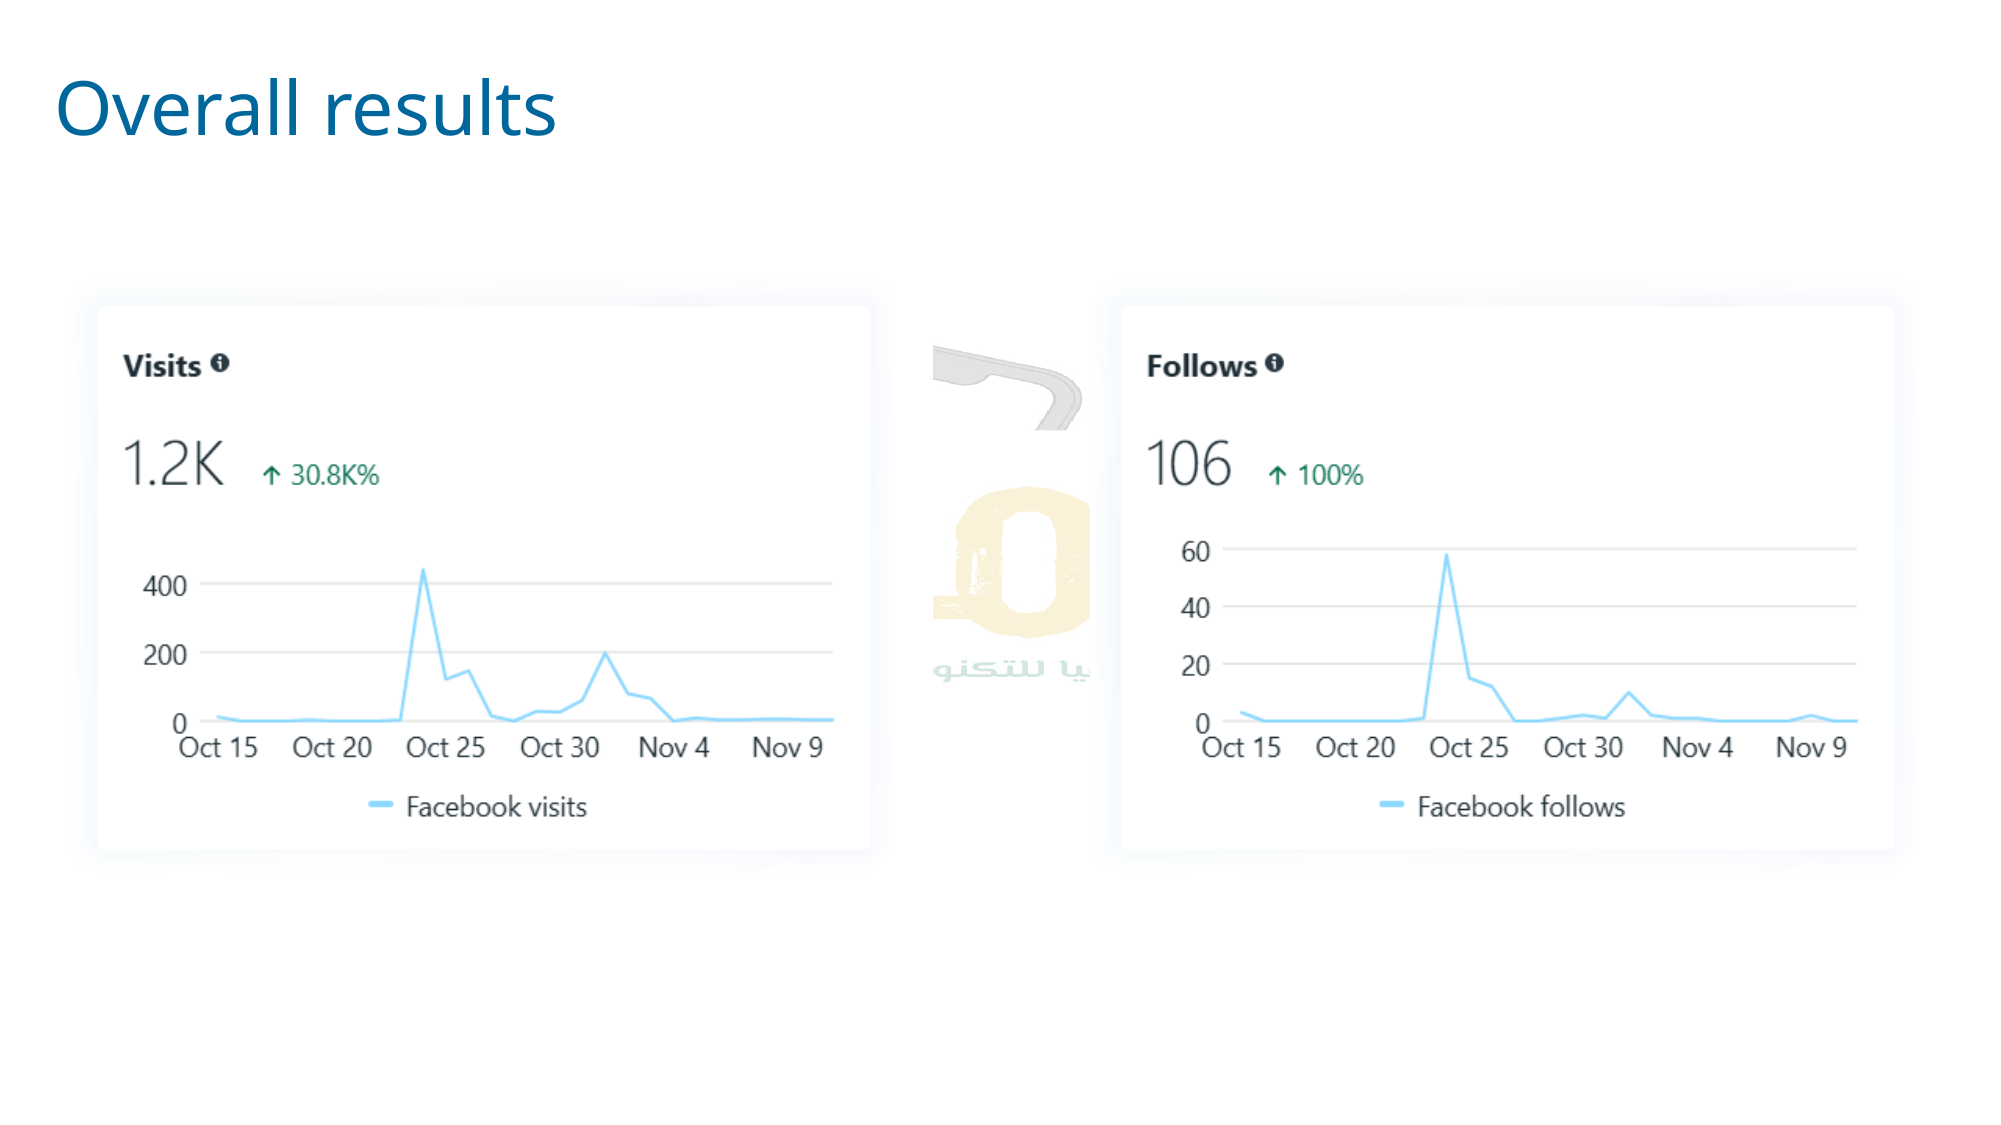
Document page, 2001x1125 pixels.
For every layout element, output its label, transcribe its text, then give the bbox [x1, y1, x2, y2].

picture [66, 244, 934, 881]
text_box Overall results [39, 52, 961, 158]
picture [1090, 244, 1957, 881]
